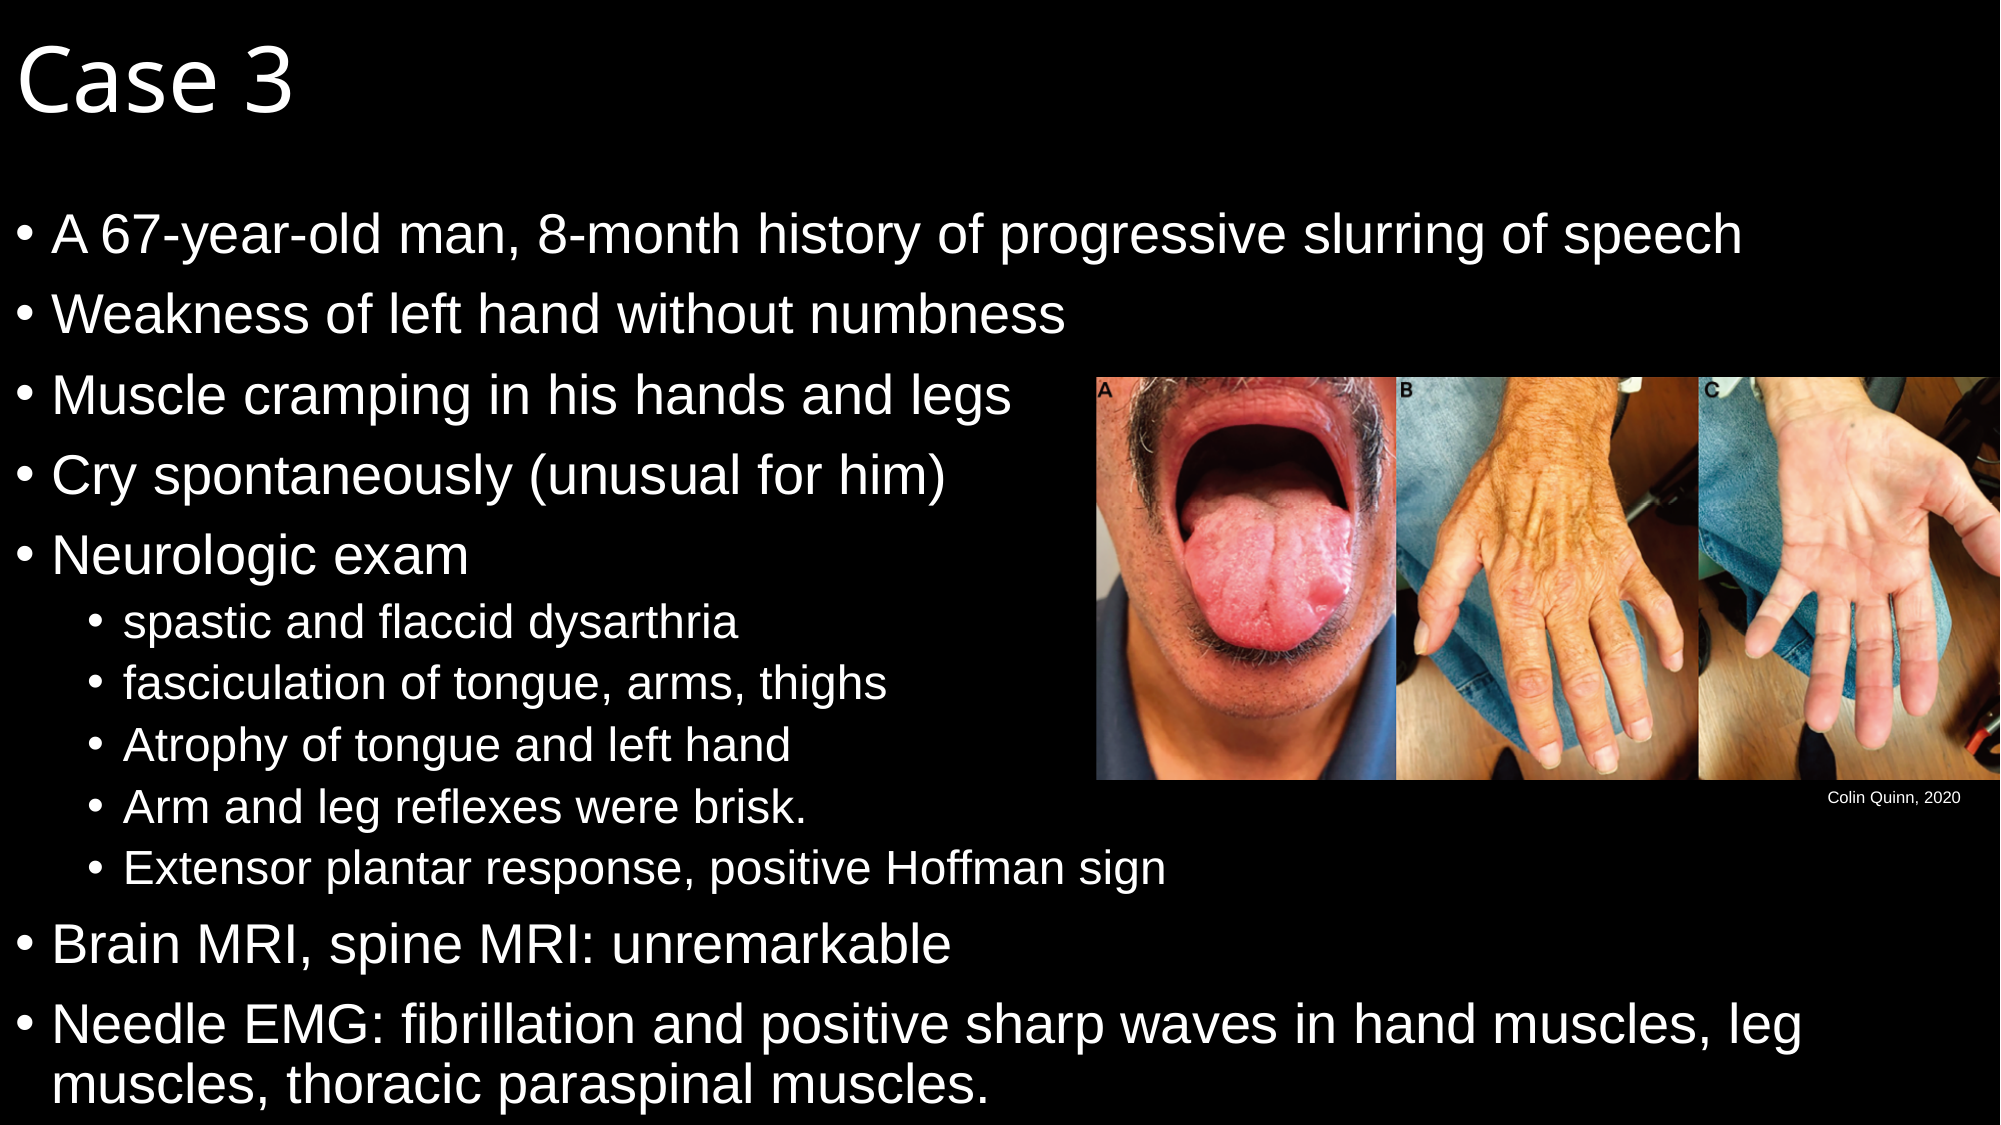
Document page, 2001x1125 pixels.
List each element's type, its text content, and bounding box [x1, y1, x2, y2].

picture [1096, 377, 2000, 780]
text_box Colin Quinn, 2020 [1812, 786, 2000, 814]
list A 67-year-old man, 8-month history of progressive slurring of speech Weakness of left hand without numbness Muscle cramping in his hands and legs Cry spontaneously (unusual for him) Neurologic exam spastic and flaccid dysarthria fasciculation of tongue, arms, thighs Atrophy of tongue and left hand Arm and leg reflexes were brisk. Extensor plantar response, positive Hoffman sign Brain MRI, spine MRI: unremarkable Needle EMG: fibrillation and positive sharp waves in hand muscles, leg muscles, thoracic paraspinal muscles. [0, 197, 2000, 1125]
title Case 3 [0, 0, 2000, 167]
